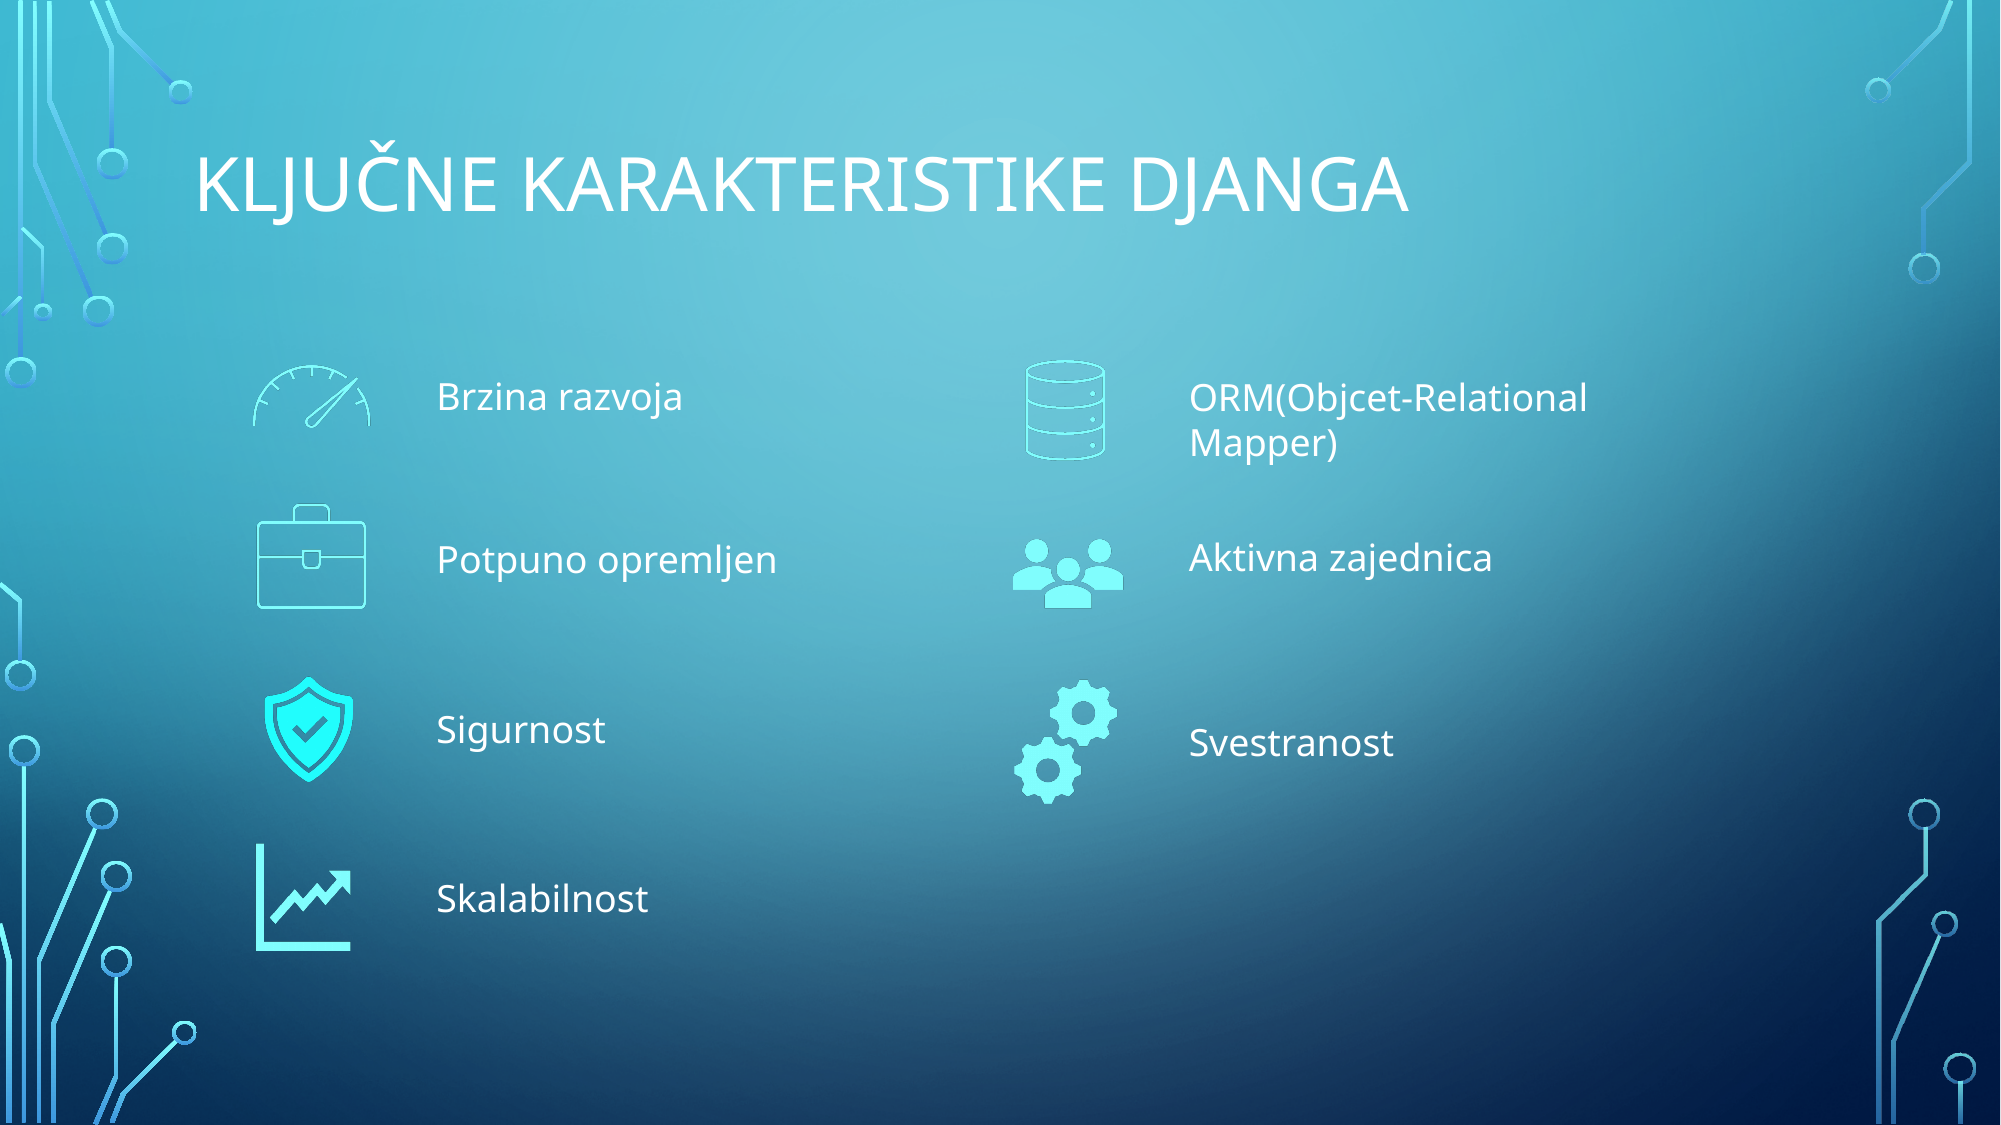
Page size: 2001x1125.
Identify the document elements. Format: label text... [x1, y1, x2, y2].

text_box Potpuno opremljen [421, 528, 872, 589]
text_box Sigurnost [421, 698, 872, 759]
picture [246, 333, 378, 458]
text_box ORM(Objcet-Relational Mapper) [1173, 366, 1739, 472]
picture [1005, 509, 1131, 638]
picture [236, 821, 370, 973]
text_box Aktivna zajednica [1173, 526, 1624, 587]
picture [243, 483, 375, 634]
text_box Svestranost [1173, 711, 1624, 772]
text_box Skalabilnost [421, 866, 872, 927]
title ključne karakteristike Djanga [178, 65, 1804, 308]
picture [999, 347, 1131, 471]
picture [246, 666, 372, 791]
picture [989, 666, 1141, 817]
text_box Brzina razvoja [421, 365, 872, 426]
